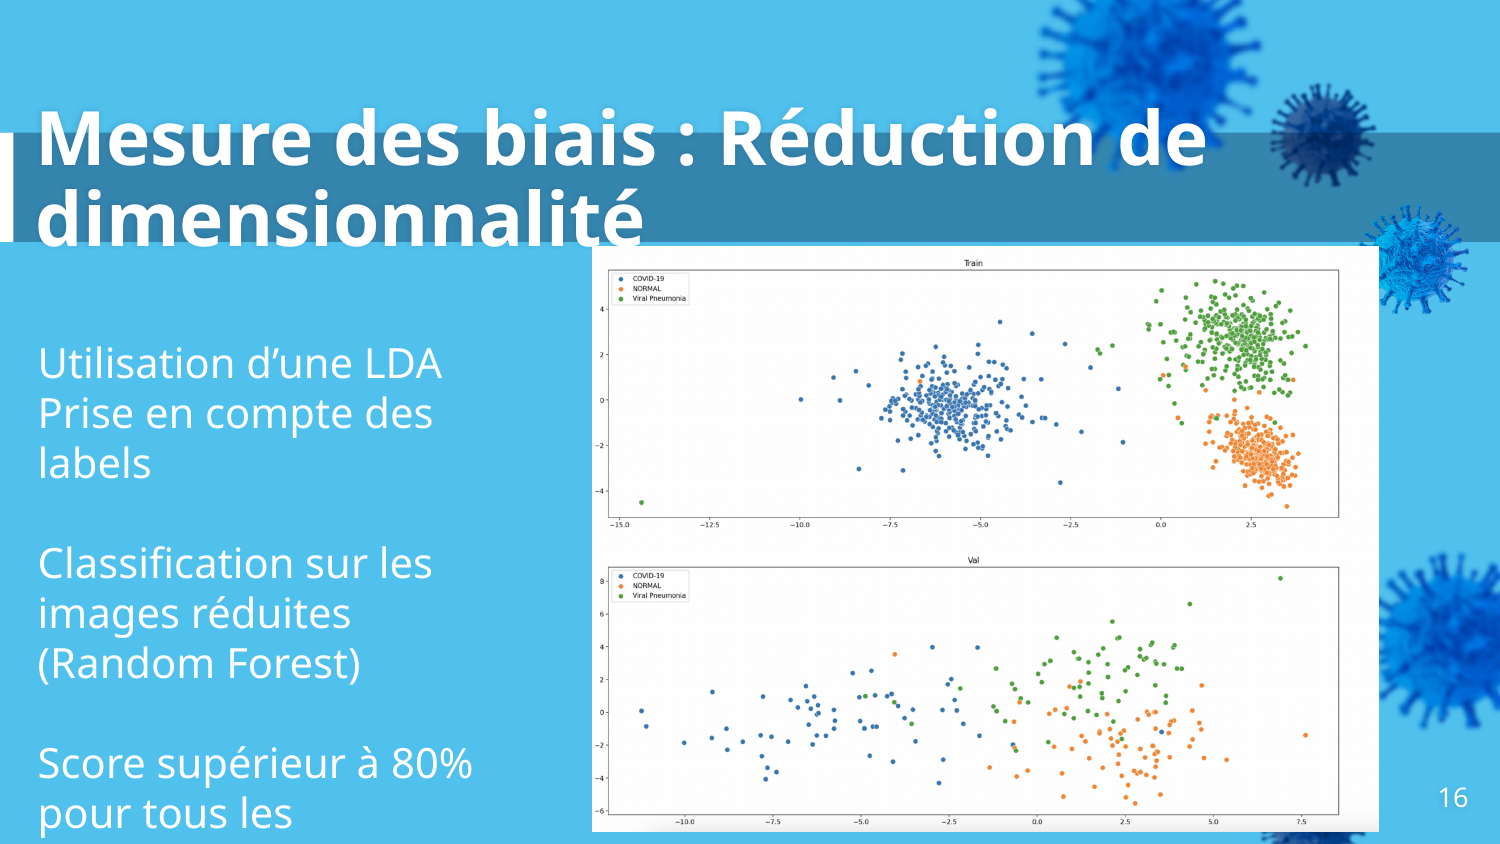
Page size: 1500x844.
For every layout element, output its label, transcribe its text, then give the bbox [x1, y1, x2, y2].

picture [1384, 250, 1393, 255]
title Mesure des biais : Réduction de dimensionnalité [35, 126, 1500, 236]
picture [1030, 0, 1379, 126]
slide_number 16 [1383, 766, 1469, 832]
picture [592, 236, 1500, 844]
text_box Utilisation d’une LDA Prise en compte des labels Classification sur les images réduites (Random Forest) Score supérieur à 80% pour tous les preprocessings [22, 329, 548, 844]
